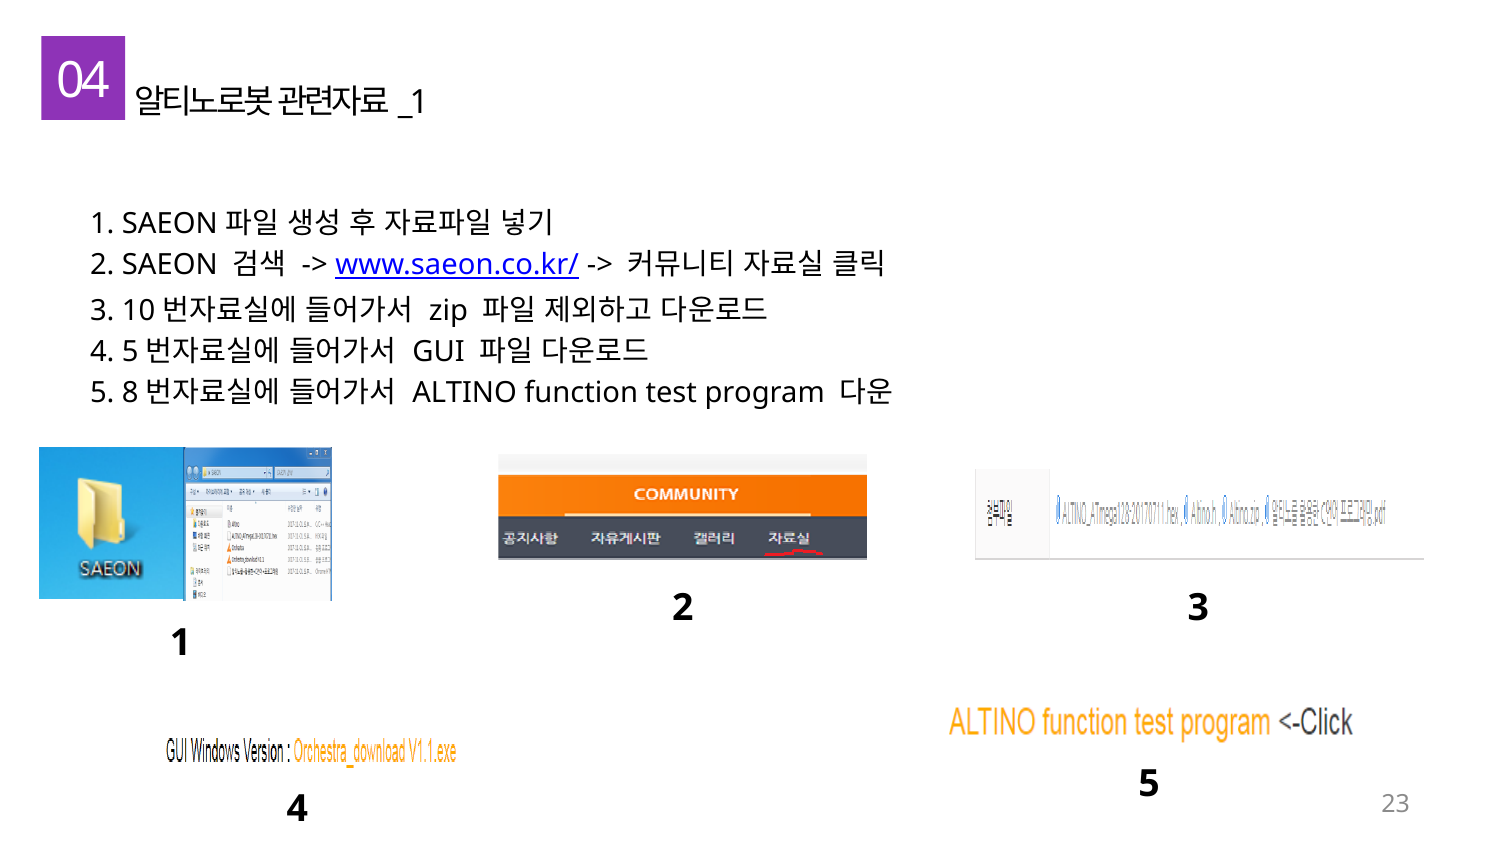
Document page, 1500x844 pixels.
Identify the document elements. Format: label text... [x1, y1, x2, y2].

picture [158, 729, 499, 775]
text_box 1 [154, 610, 207, 671]
list 1. SAEON파일 생성 후 자료파일 넣기 2. SAEON 검색 -> www.saeon.co.kr/ -> 커뮤니티 자료실 클릭 3. 10번자료실에 들어가서 zip 파일 제외하고 다운로드 4. 5번자료실에 들어가서 GUI 파일 다운로드 5. 8번자료실에 들어가서 ALTINO function test program 다운 [75, 196, 1425, 422]
text_box 3 [1173, 577, 1225, 636]
picture [937, 681, 1389, 750]
text_box [39, 115, 127, 122]
text_box 5 [1123, 758, 1176, 812]
text_box 04 [30, 40, 137, 115]
text_box 알티노로봇 관련자료_1 [119, 72, 538, 128]
picture [38, 447, 332, 602]
text_box [39, 34, 127, 40]
text_box 2 [657, 575, 709, 636]
slide_number 23 [1074, 782, 1425, 827]
picture [497, 453, 869, 564]
text_box 4 [271, 783, 324, 836]
picture [974, 468, 1424, 568]
